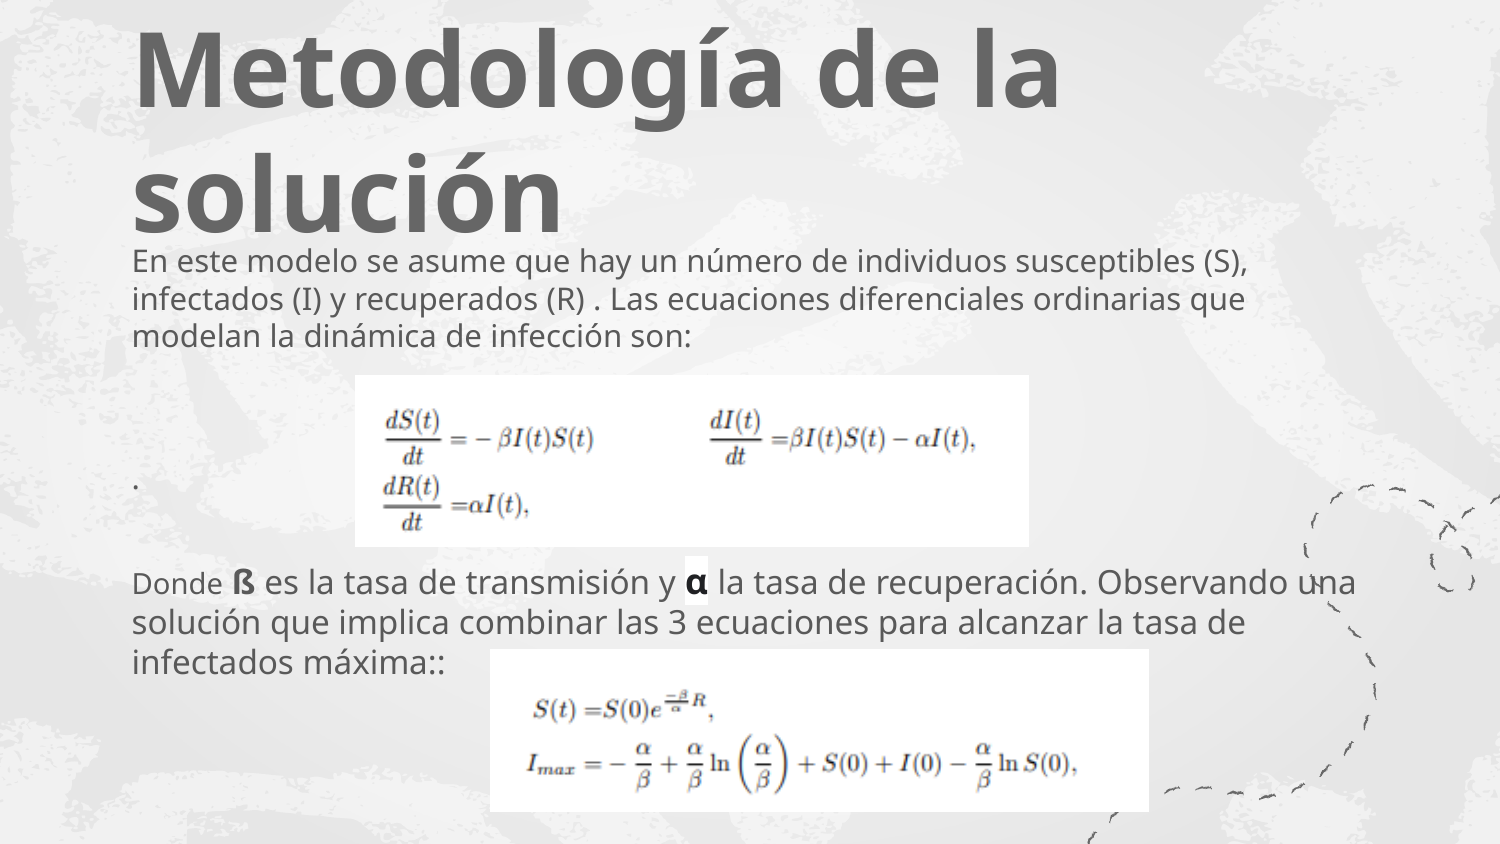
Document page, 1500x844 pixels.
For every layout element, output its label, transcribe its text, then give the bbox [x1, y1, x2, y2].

picture [0, 0, 1500, 844]
list En este modelo se asume que hay un número de individuos susceptibles (S), infectados (I) y recuperados (R) . Las ecuaciones diferenciales ordinarias que modelan la dinámica de infección son: . Donde ß es la tasa de transmisión y α la tasa de recuperación. Observando una solución que implica combinar las 3 ecuaciones para alcanzar la tasa de infectados máxima:: [116, 226, 1384, 828]
title Metodología de la solución [116, 88, 1384, 167]
